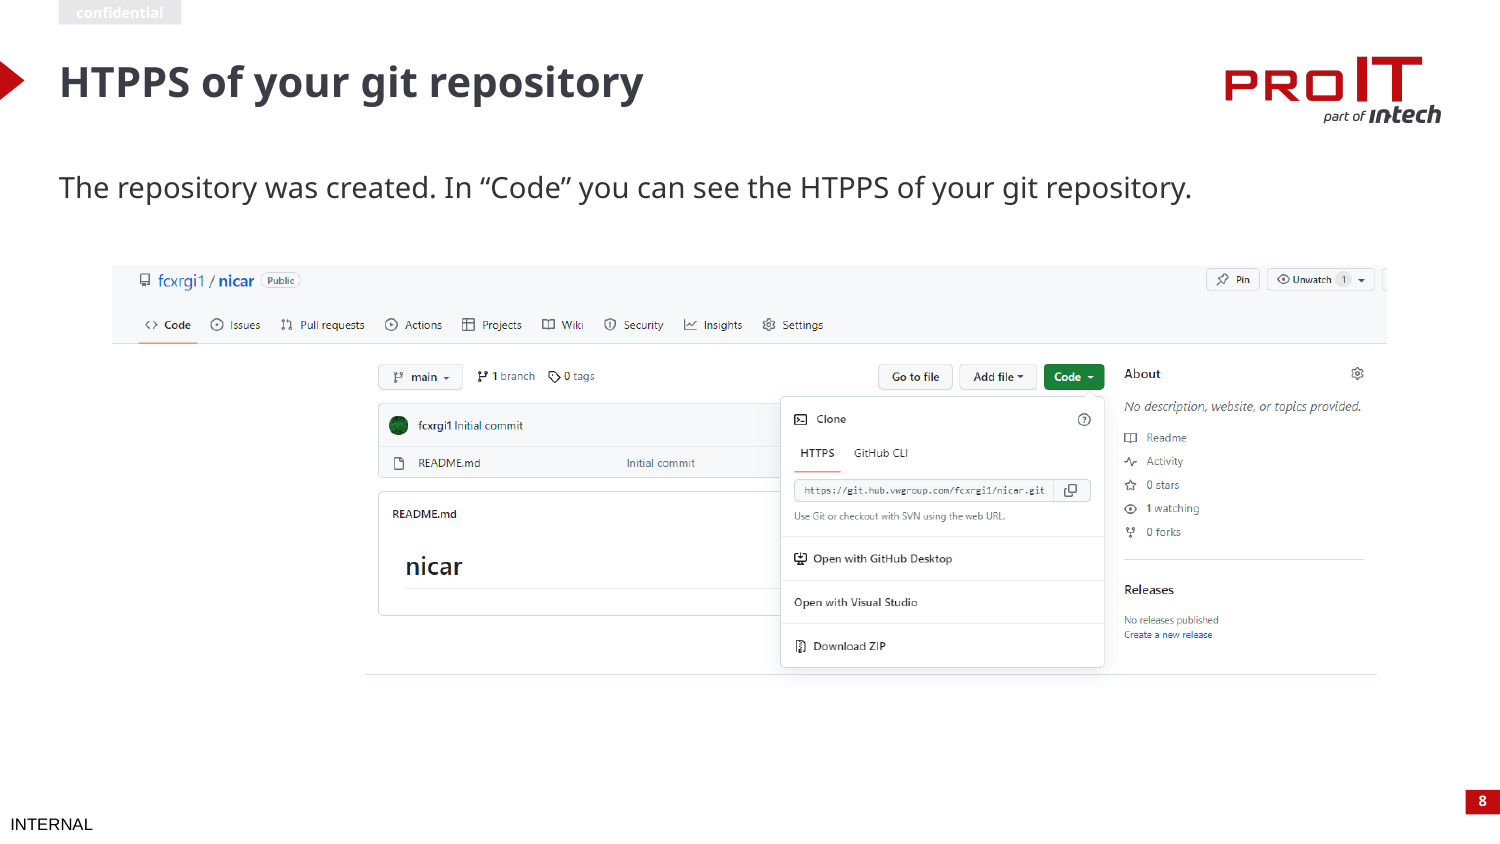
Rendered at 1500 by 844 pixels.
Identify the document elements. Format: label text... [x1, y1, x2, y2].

picture [1220, 51, 1448, 131]
list The repository was created. In “Code” you can see the HTPPS of your git repository. [59, 169, 1441, 785]
list HTPPS of your git repository [58, 56, 1162, 144]
picture [112, 265, 1387, 688]
